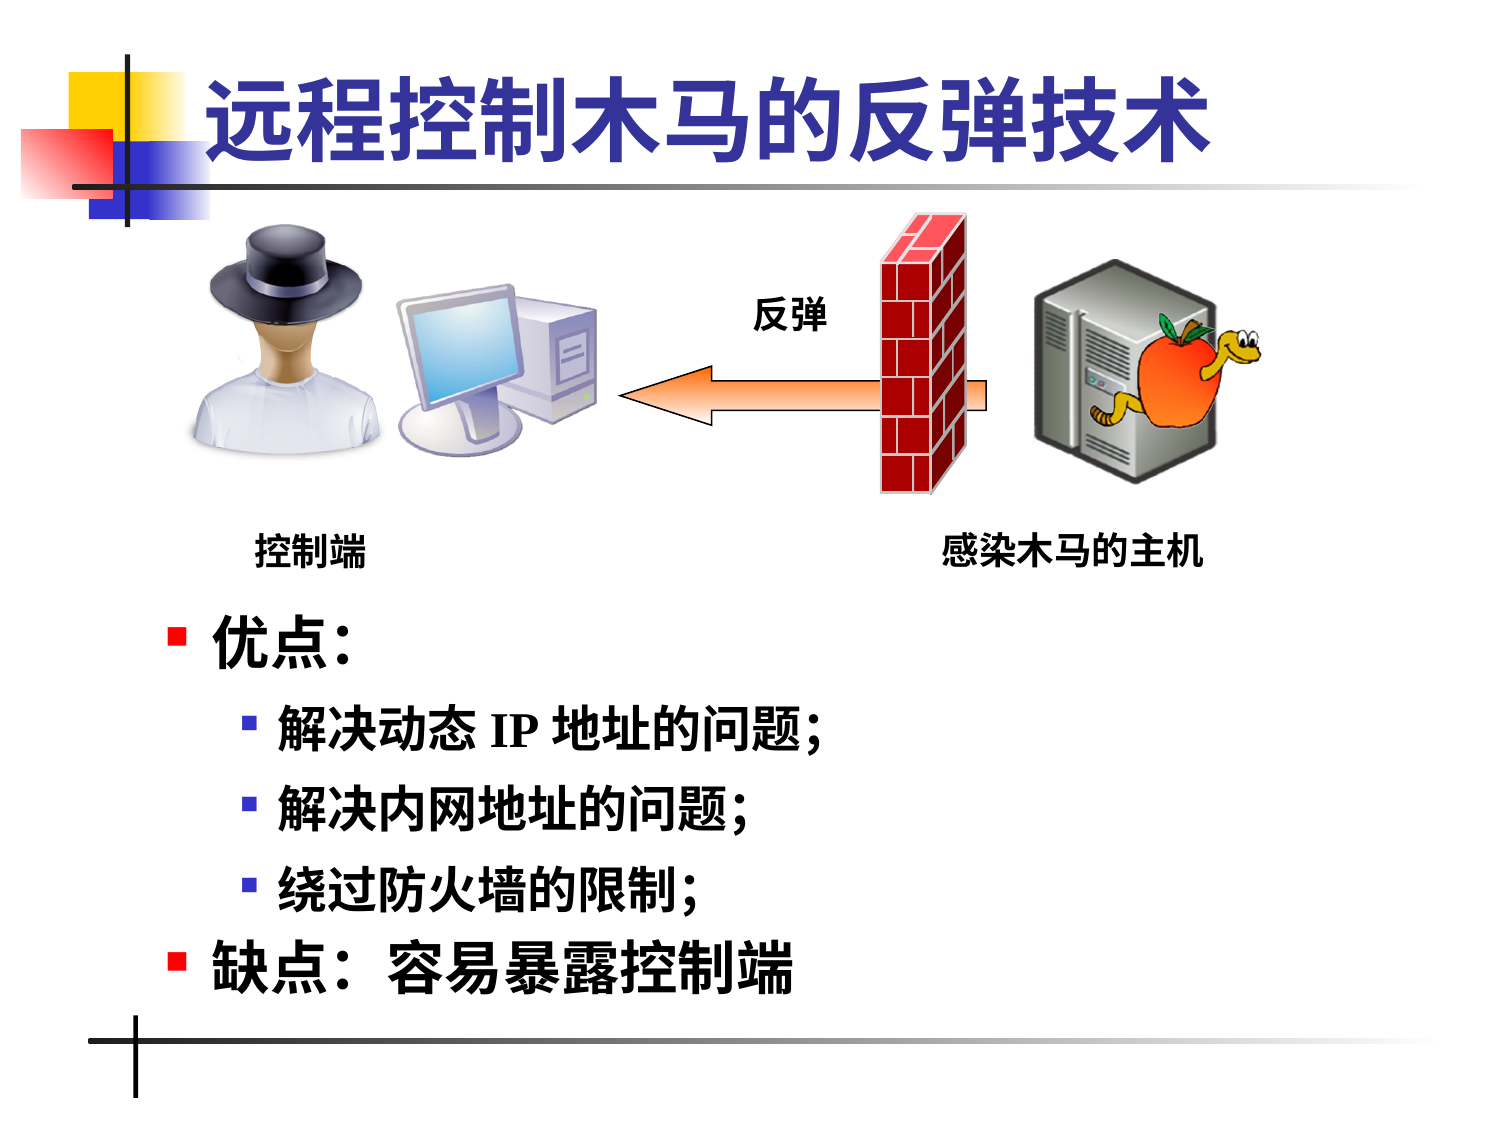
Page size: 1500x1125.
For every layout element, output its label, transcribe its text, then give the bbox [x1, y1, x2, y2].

title 远程控制木马的反弹技术 [188, 23, 1468, 181]
text_box 反弹 [738, 283, 874, 344]
text_box [620, 366, 874, 426]
text_box [971, 380, 987, 411]
picture [879, 212, 968, 497]
picture [182, 224, 386, 461]
text_box 感染木马的主机 [927, 519, 1362, 580]
text_box 控制端 [239, 520, 583, 580]
picture [1033, 259, 1270, 485]
picture [395, 283, 597, 458]
list 优点： 解决动态IP地址的问题； 解决内网地址的问题； 绕过防火墙的限制； 缺点：容易暴露控制端 [74, 597, 1426, 1015]
